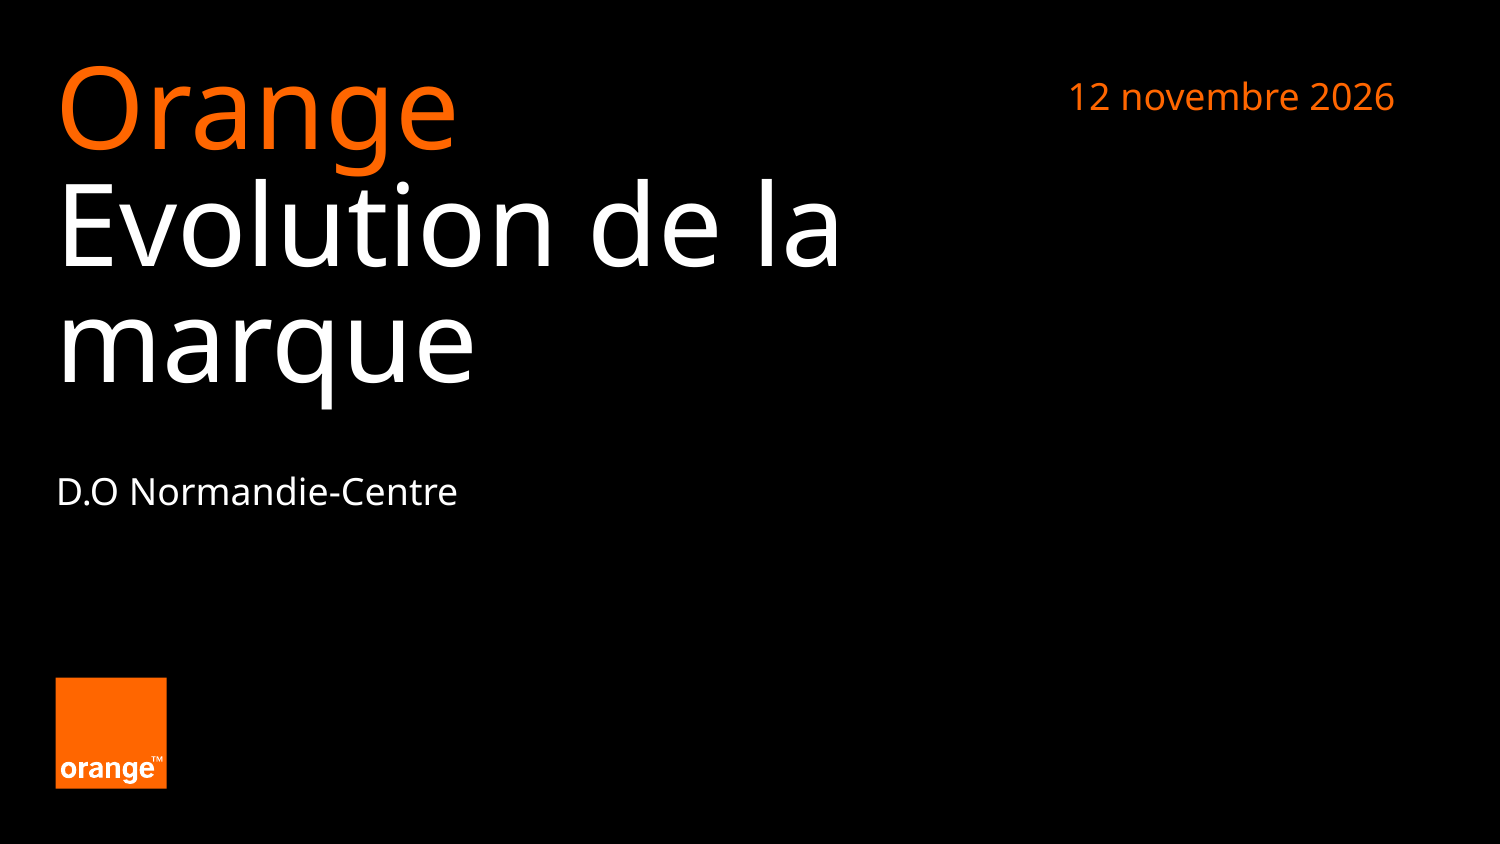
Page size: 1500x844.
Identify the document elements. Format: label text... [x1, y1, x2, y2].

list 18 novembre 2015 [1067, 55, 1446, 624]
list Orange Evolution de la marque D.O Normandie-Centre [55, 55, 1013, 624]
